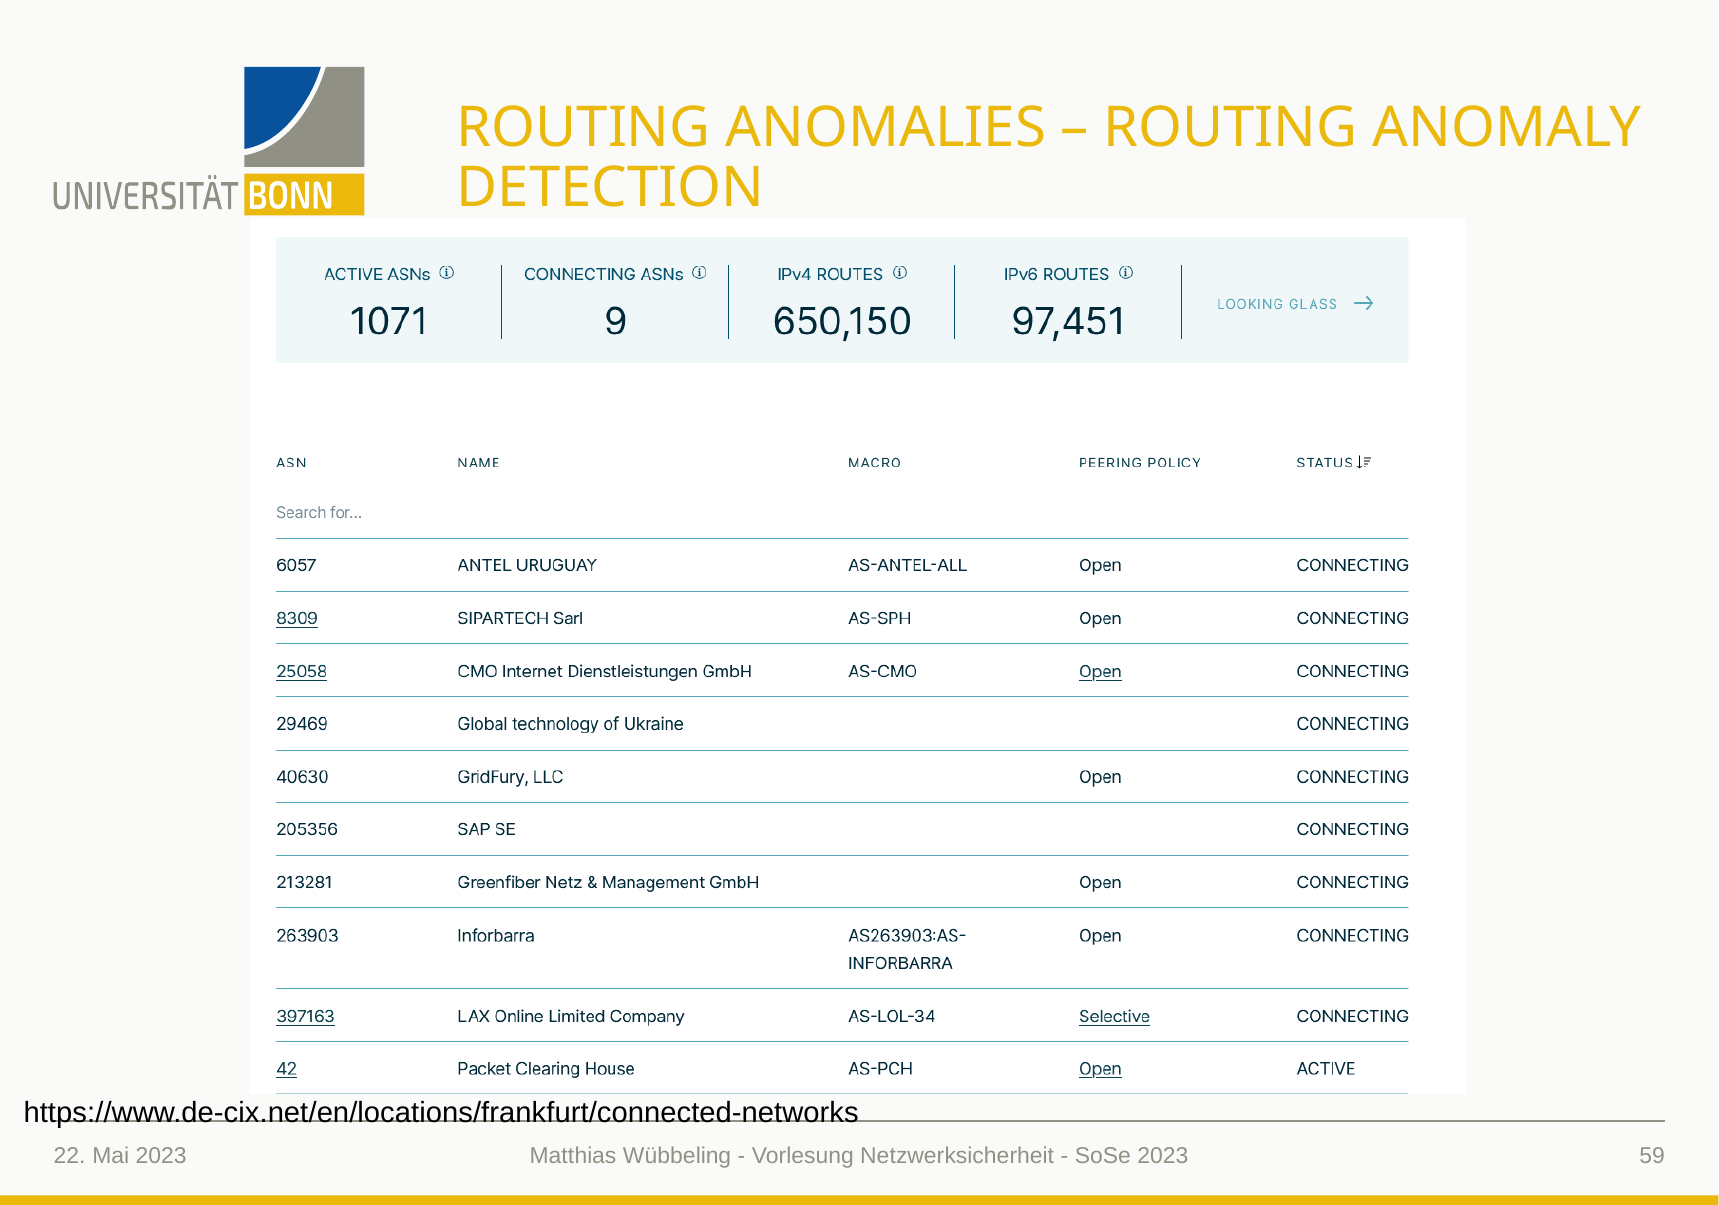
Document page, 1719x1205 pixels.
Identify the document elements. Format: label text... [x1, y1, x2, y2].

slide_number 59 [1557, 1121, 1665, 1189]
slide_number 22. Mai 2023 [53, 1121, 215, 1189]
picture [250, 219, 1466, 1094]
footer Matthias Wübbeling - Vorlesung Netzwerksicherheit - SoSe 2023 [389, 1121, 1329, 1189]
title Routing Anomalies – Routing Anomaly Detection [456, 67, 1665, 218]
text_box https://www.de-cix.net/en/locations/frankfurt/connected-networks [6, 1085, 878, 1137]
